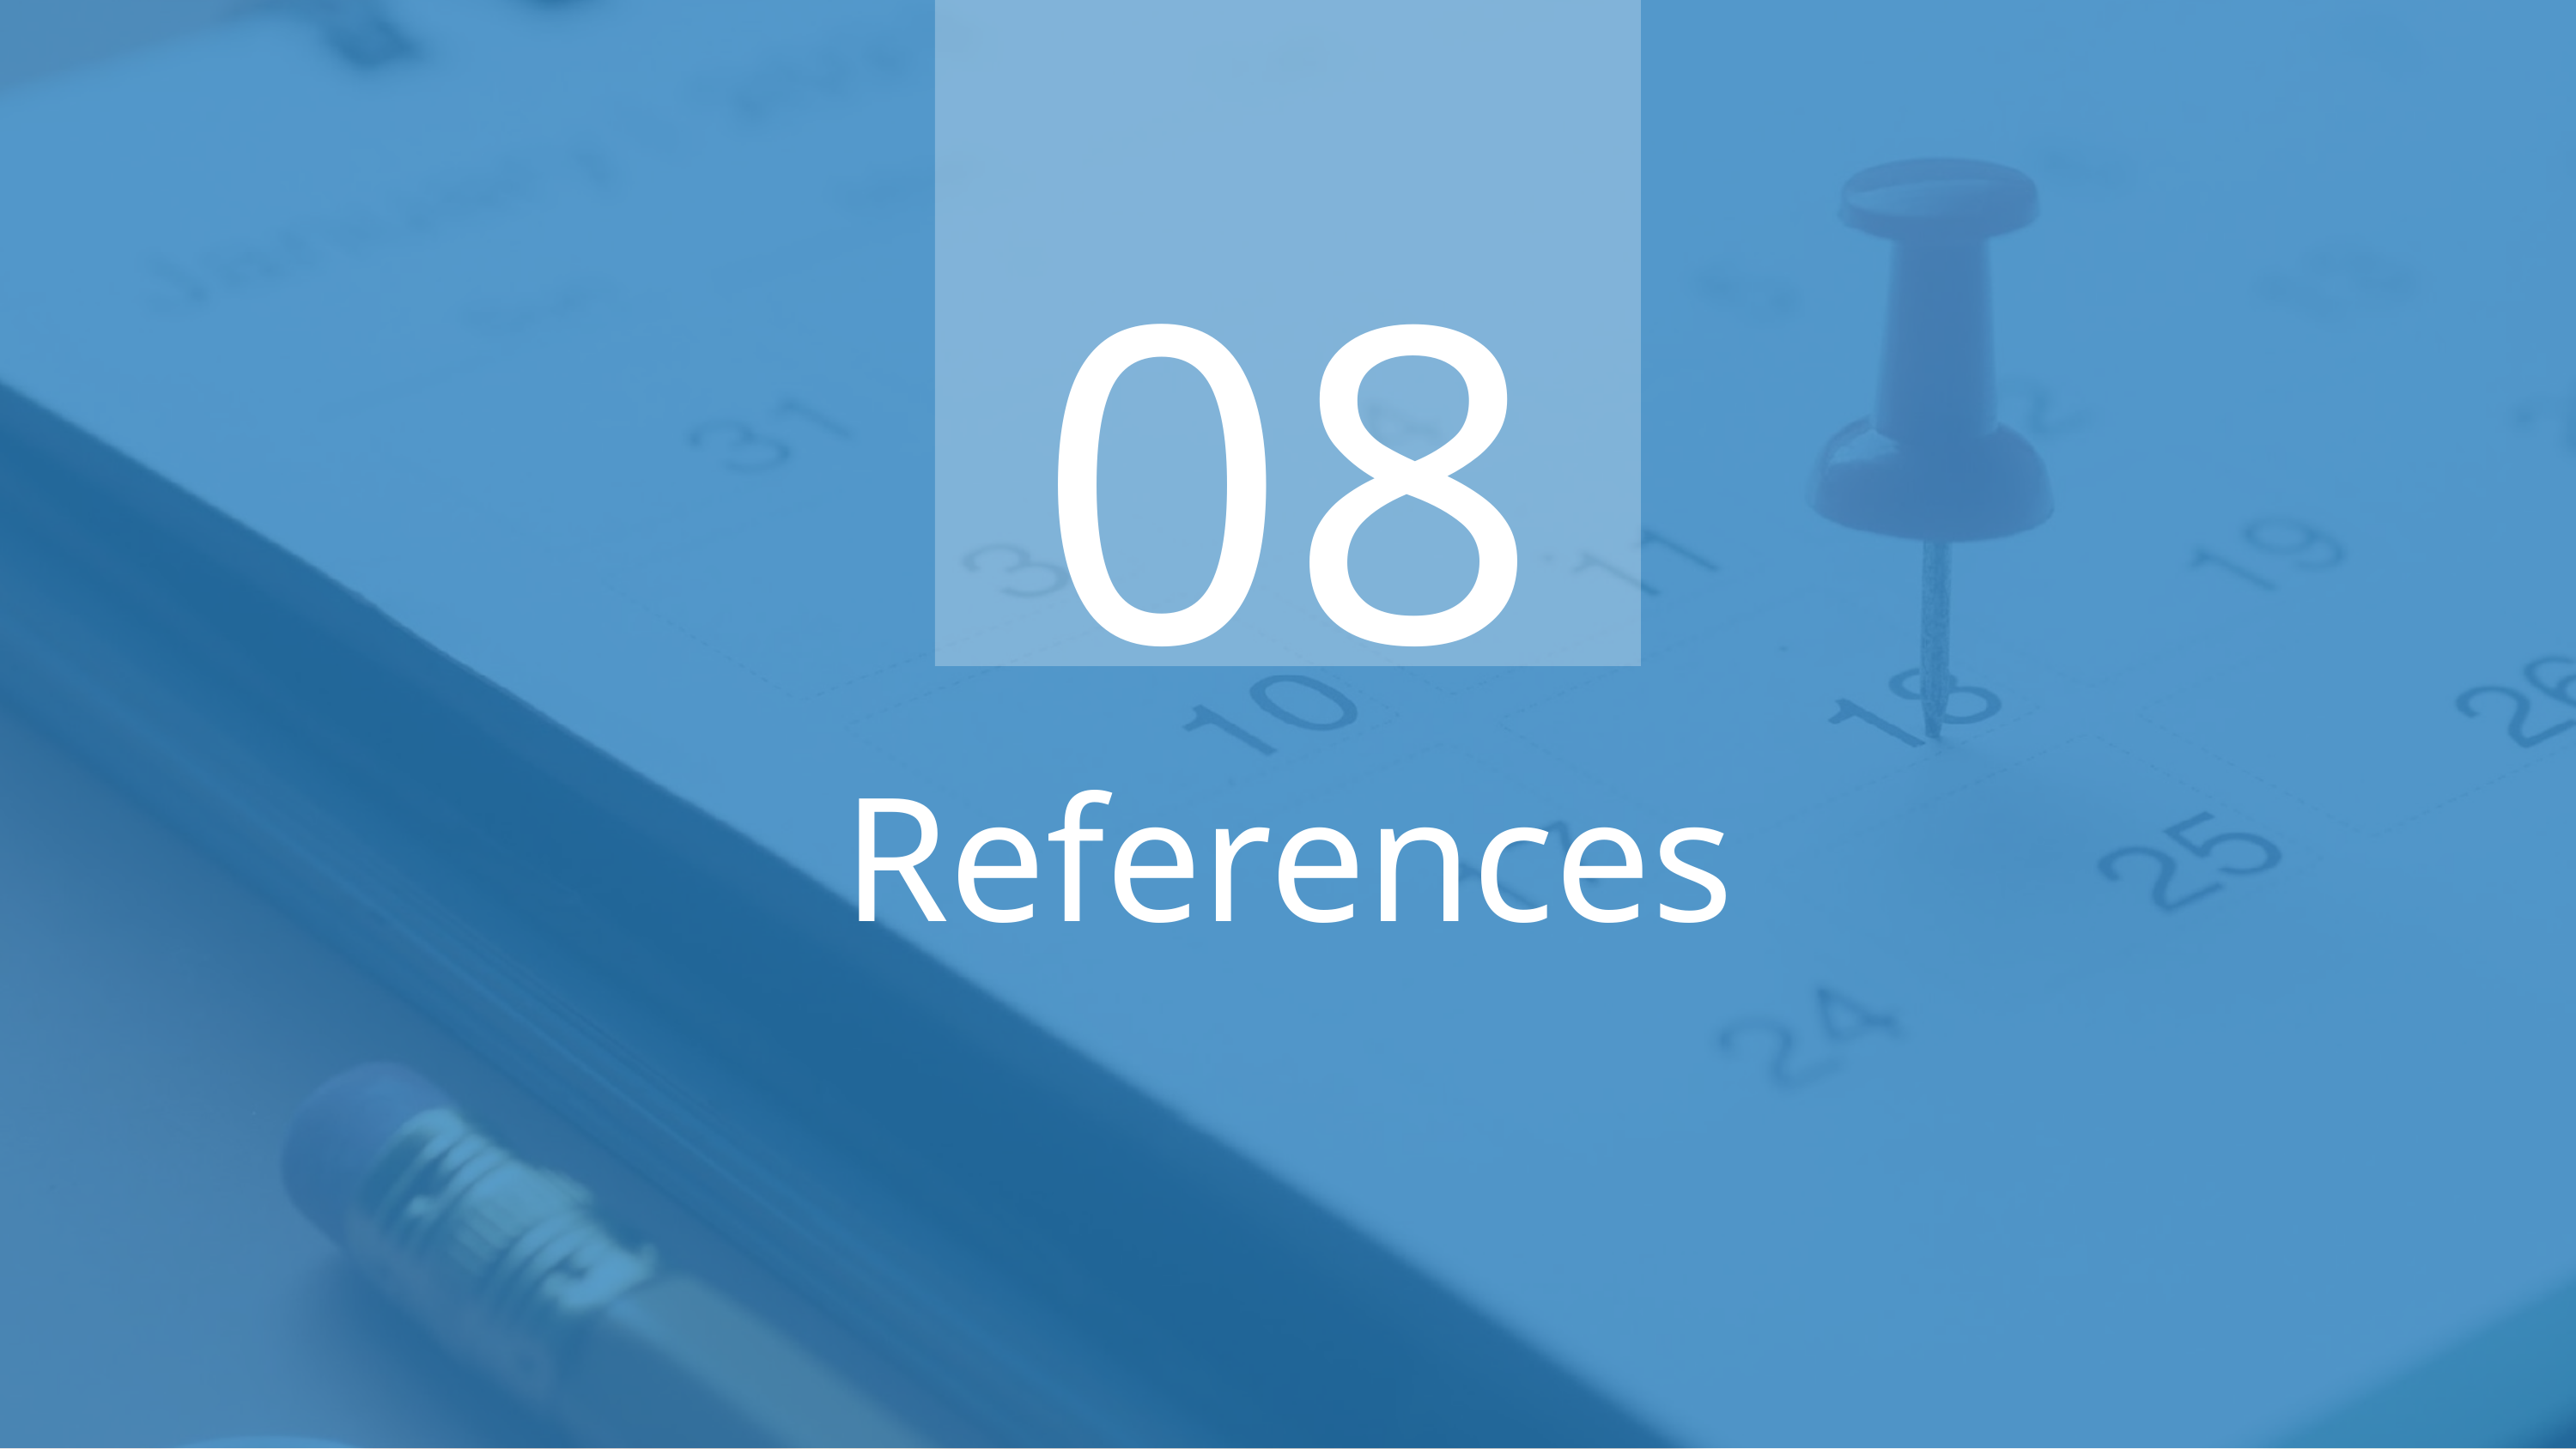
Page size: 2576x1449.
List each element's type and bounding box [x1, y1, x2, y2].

picture [0, 0, 2576, 1449]
text_box [934, 0, 1642, 667]
